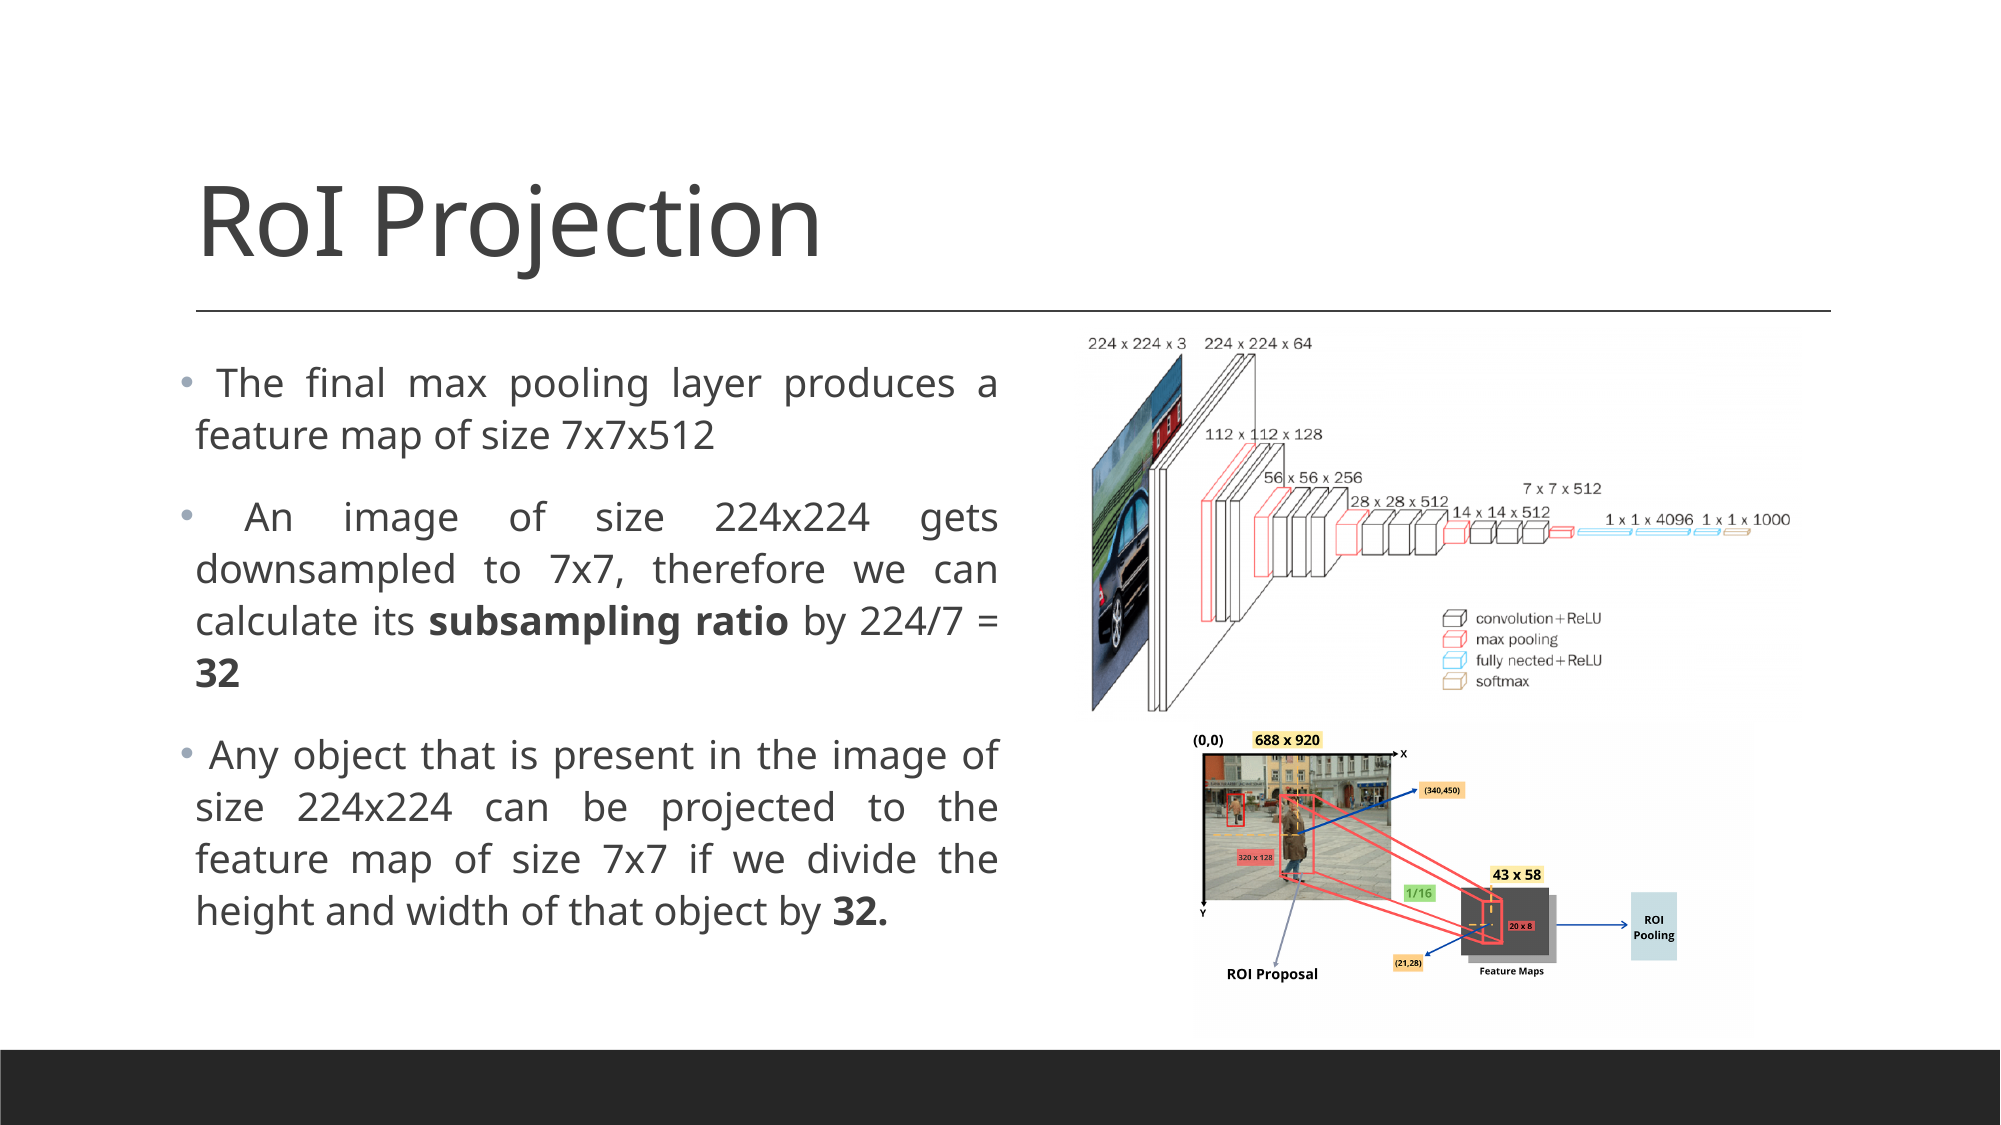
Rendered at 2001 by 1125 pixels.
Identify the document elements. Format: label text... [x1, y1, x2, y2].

title RoI Projection [180, 47, 1830, 285]
list The final max pooling layer produces a feature map of size 7x7x512 An image of size 224x224 gets downsampled to 7x7, therefore we can calculate its subsampling ratio by 224/7 = 32 Any object that is present in the image of size 224x224 can be projected to the feature map of size 7x7 if we divide the height and width of that object by 32. [180, 345, 1000, 963]
picture [1074, 326, 1802, 1038]
